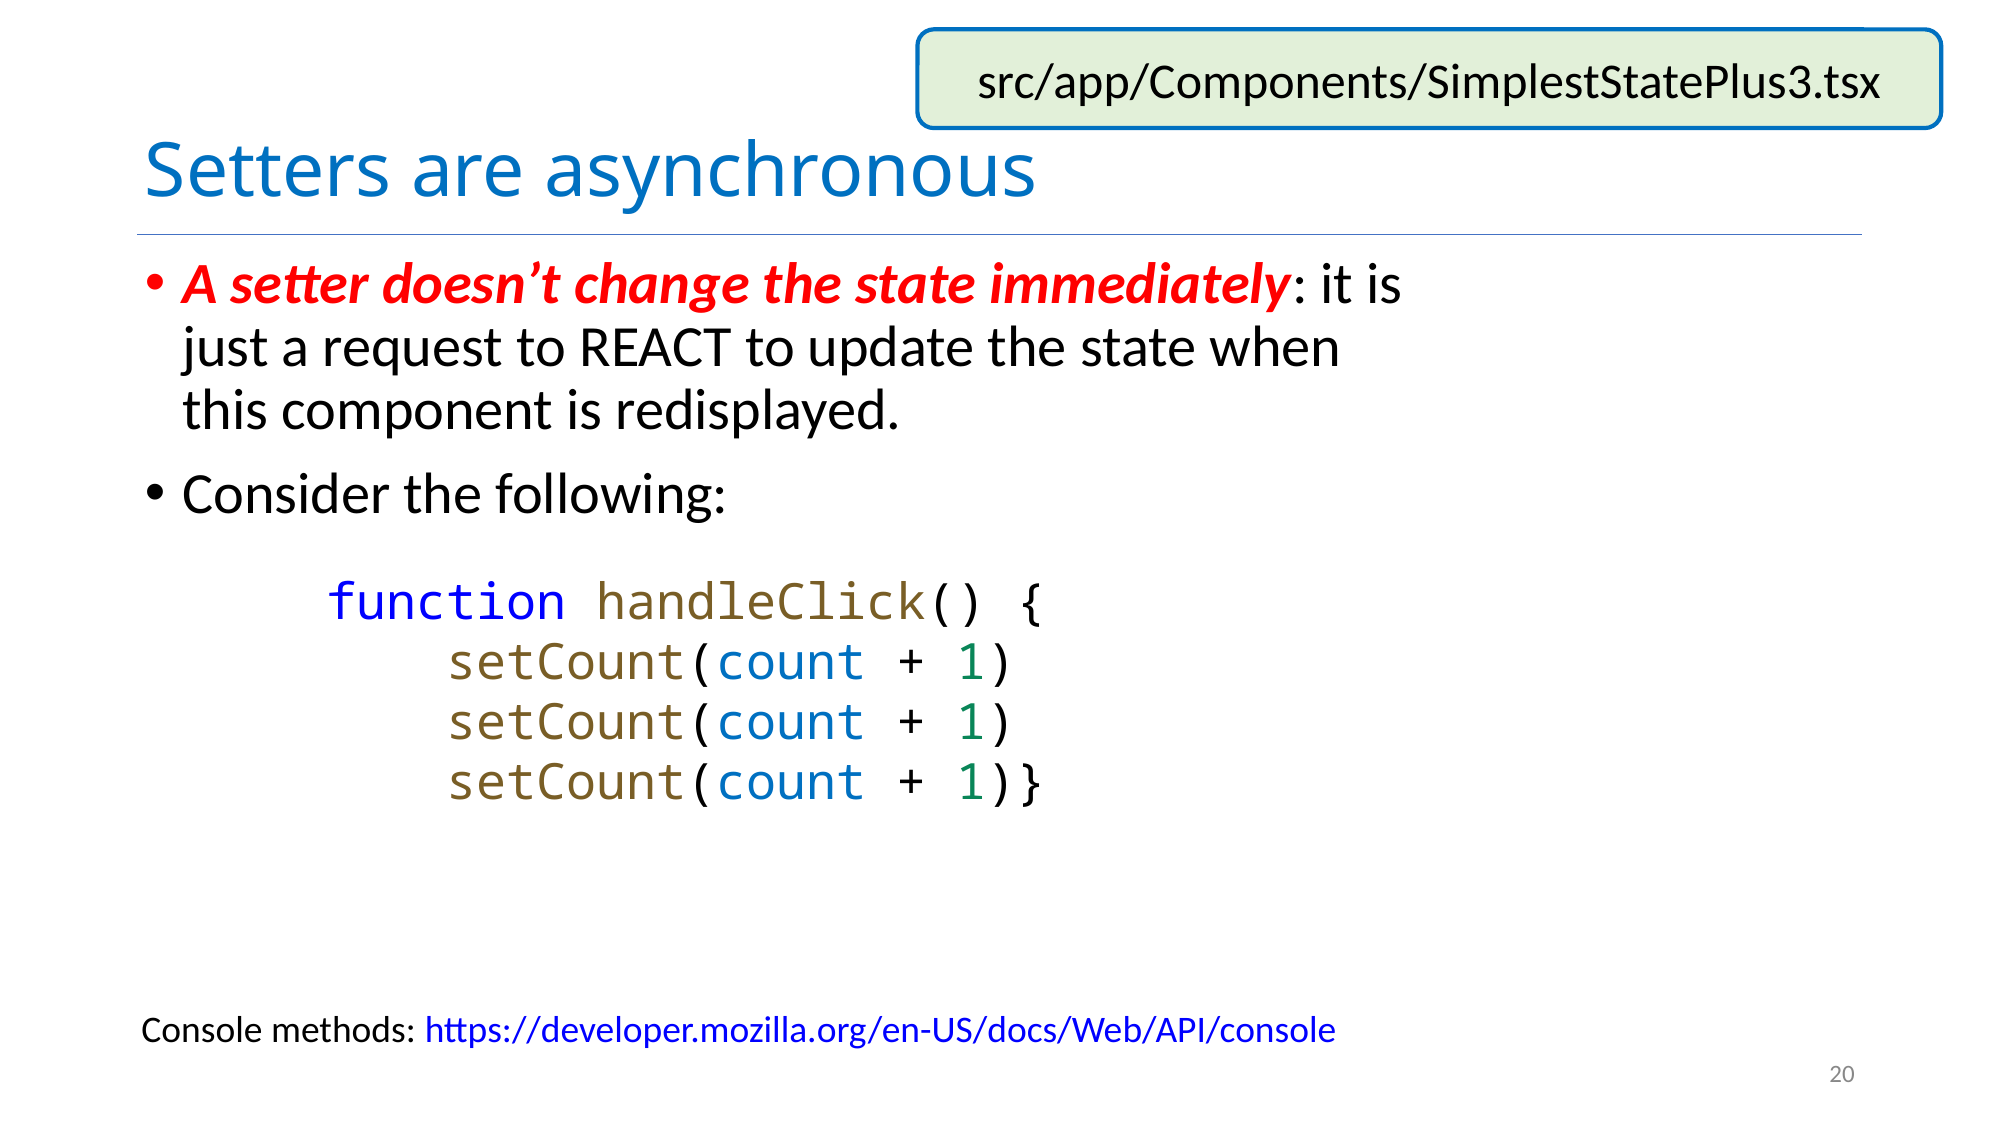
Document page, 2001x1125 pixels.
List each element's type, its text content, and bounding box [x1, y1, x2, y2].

text_box function handleClick() { setCount(count + 1) setCount(count + 1) setCount(count + 1)} [311, 562, 1312, 938]
title Setters are asynchronous [136, 2, 1863, 221]
list A setter doesn’t change the state immediately: it is just a request to REACT to update the state when this component is redisplayed. Consider the following: [136, 245, 1432, 961]
slide_number 20 [1819, 1051, 1863, 1094]
text_box src/app/Components/SimplestStatePlus3.tsx [915, 27, 1944, 131]
text_box Console methods: https://developer.mozilla.org/en-US/docs/Web/API/console [133, 997, 1345, 1058]
